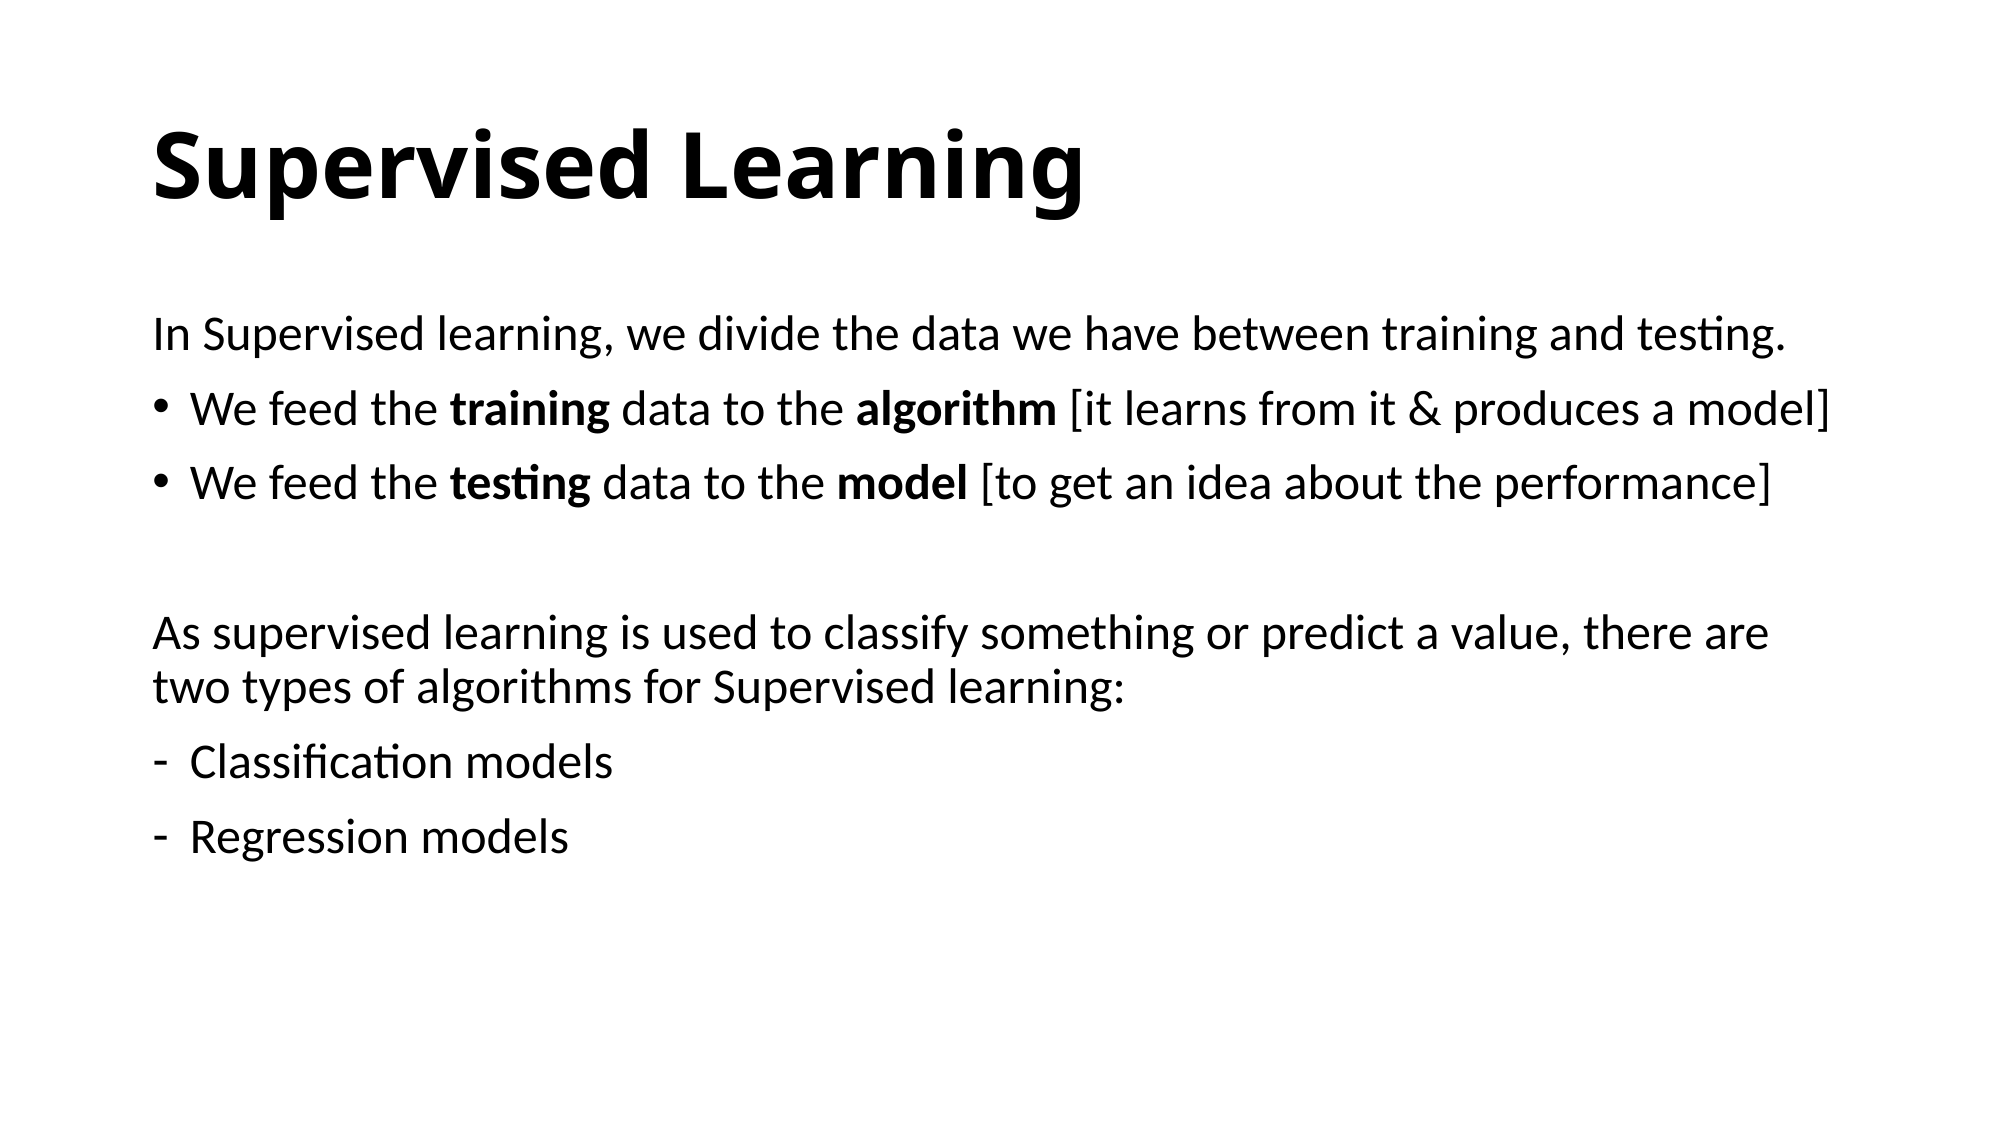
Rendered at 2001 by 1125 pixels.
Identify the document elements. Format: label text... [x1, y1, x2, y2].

title Supervised Learning [137, 59, 1863, 278]
list In Supervised learning, we divide the data we have between training and testing. We feed the training data to the algorithm [it learns from it & produces a model] We feed the testing data to the model [to get an idea about the performance] As supervised learning is used to classify something or predict a value, there are two types of algorithms for Supervised learning: Classification models Regression models [137, 299, 1863, 1014]
